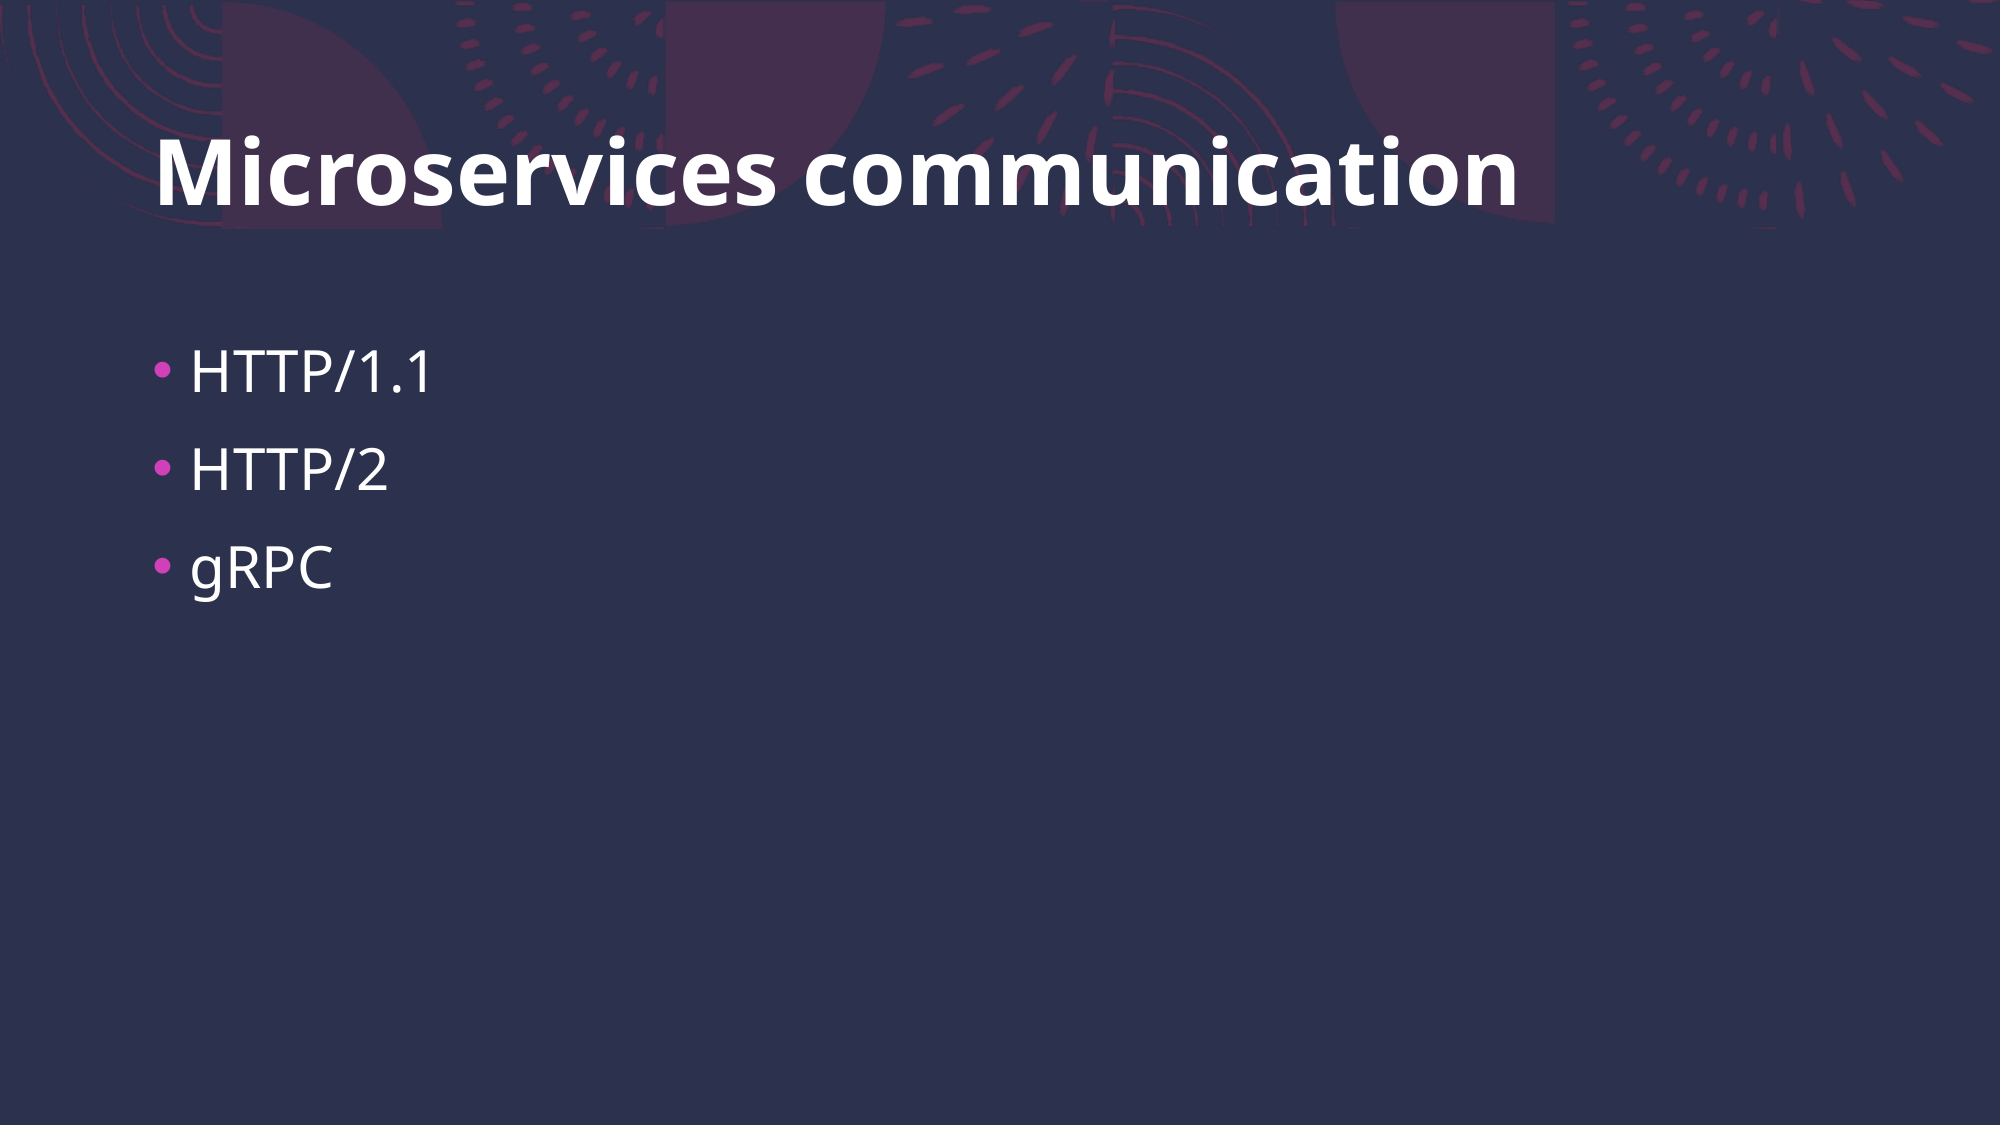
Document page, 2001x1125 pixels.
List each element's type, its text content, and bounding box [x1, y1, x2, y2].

list HTTP/1.1 HTTP/2 gRPC [137, 319, 1863, 1009]
title Microservices communication [137, 60, 1863, 278]
